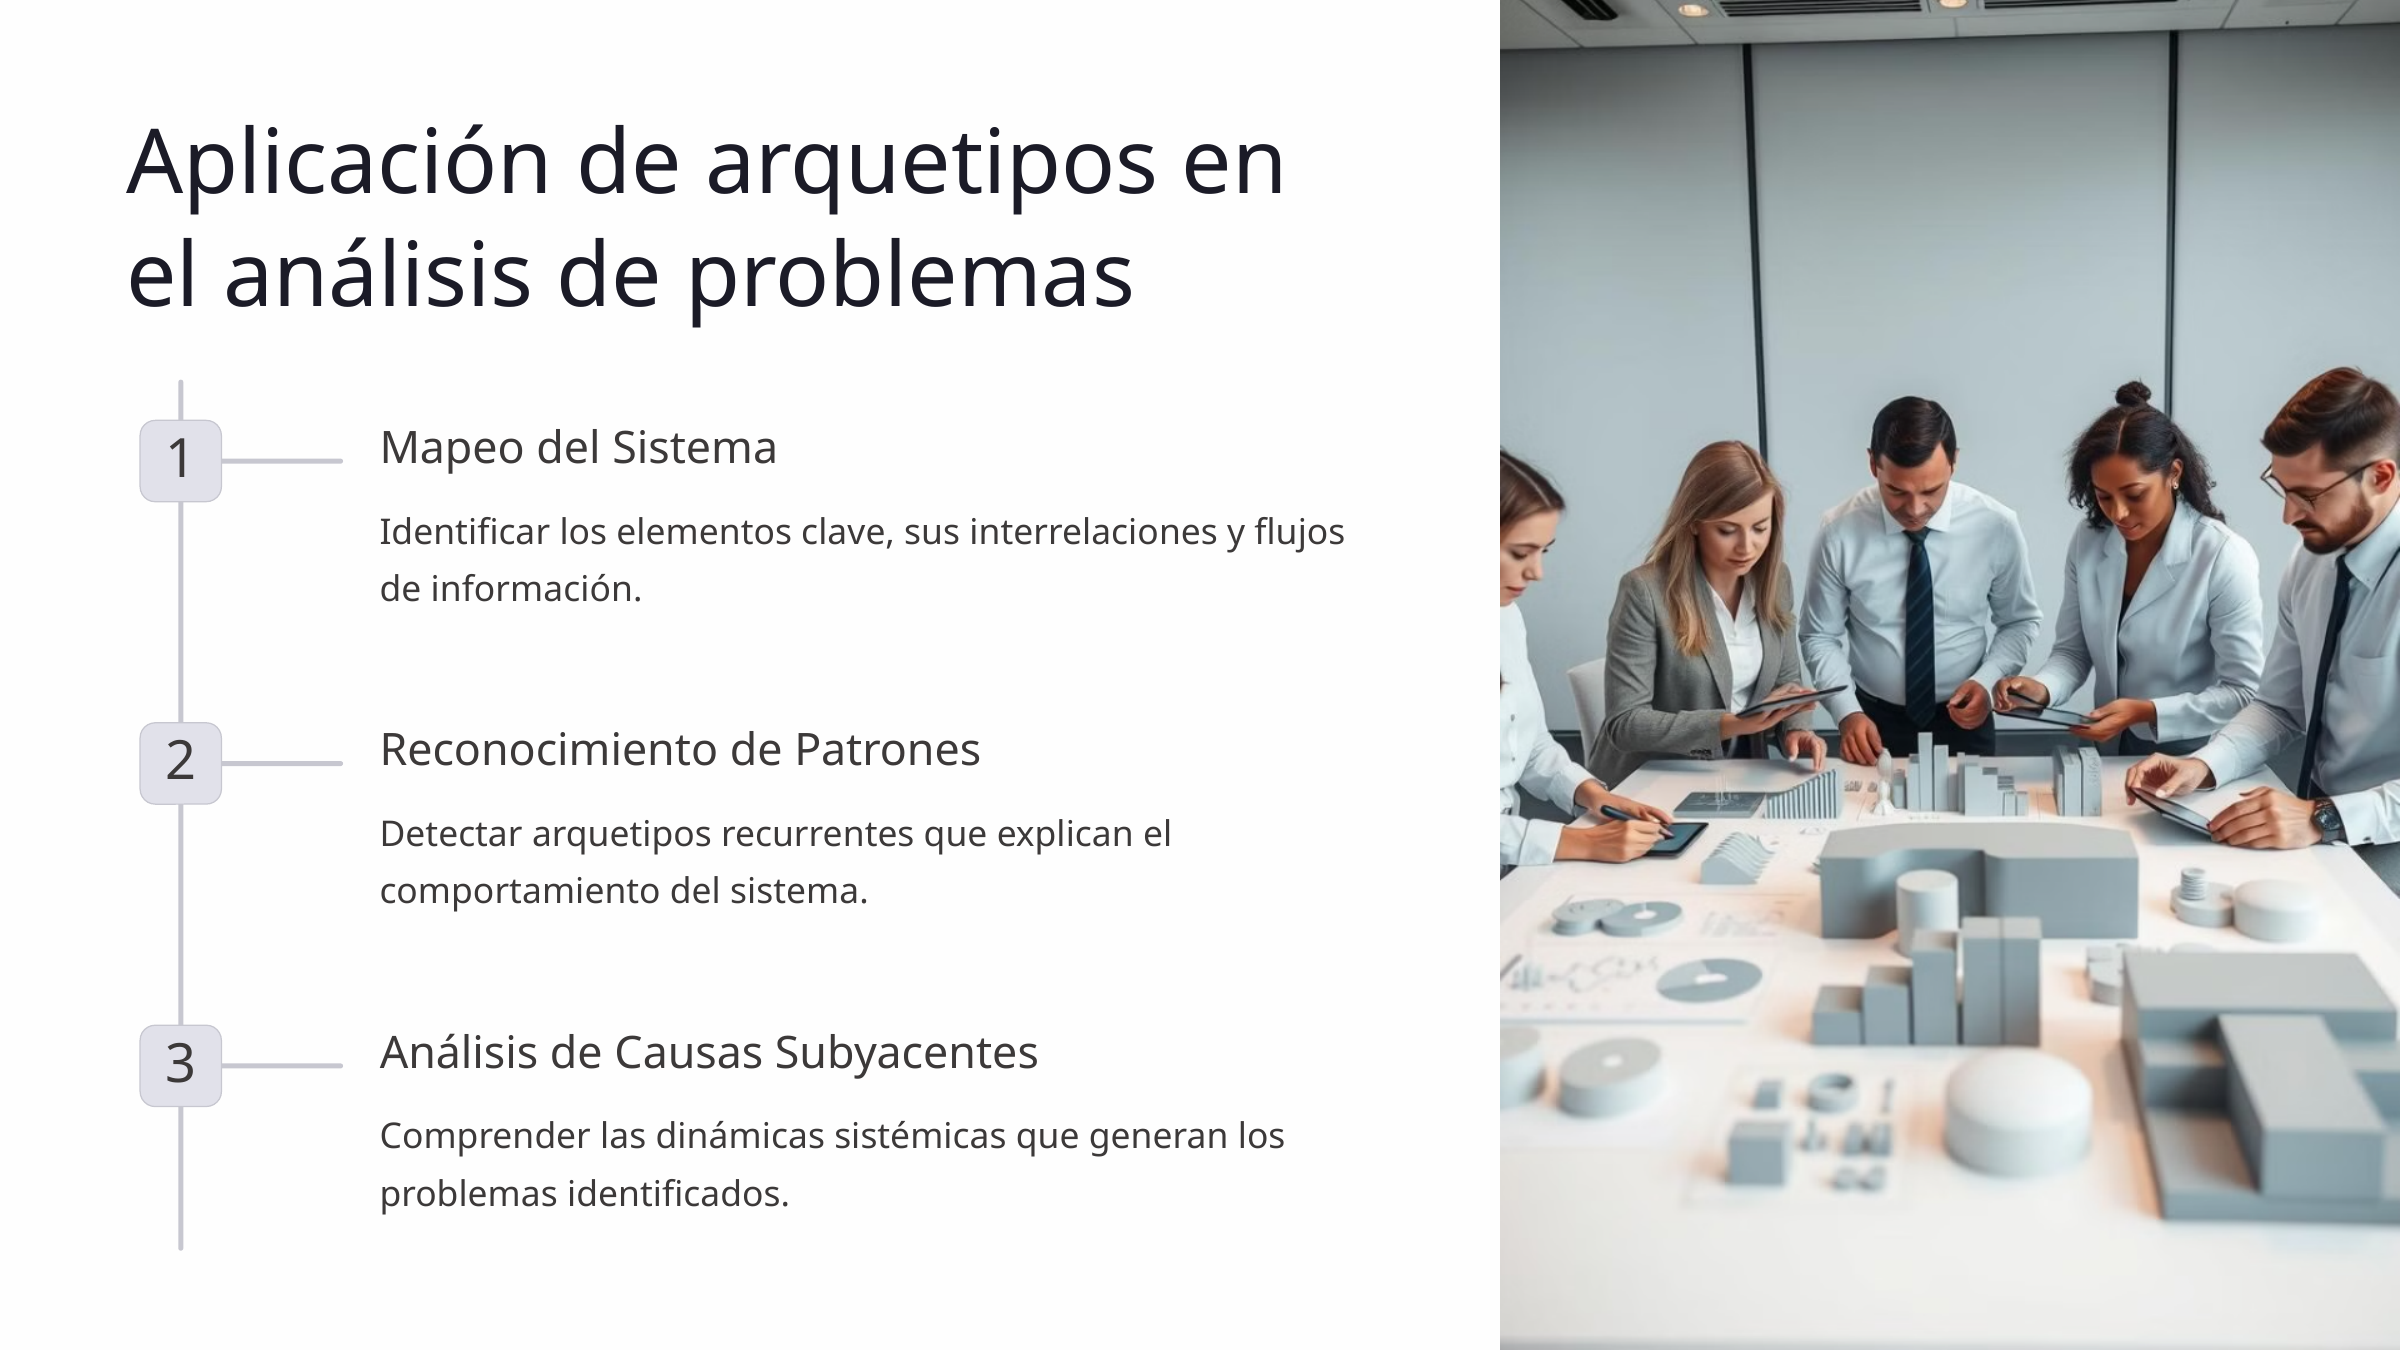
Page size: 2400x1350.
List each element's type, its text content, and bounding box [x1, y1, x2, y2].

text_box Análisis de Causas Subyacentes [379, 1020, 1048, 1078]
text_box [178, 805, 184, 1025]
text_box Detectar arquetipos recurrentes que explican el comportamiento del sistema. [379, 796, 1374, 913]
text_box [140, 722, 222, 805]
text_box Mapeo del Sistema [379, 415, 832, 473]
text_box Comprender las dinámicas sistémicas que generan los problemas identificados. [379, 1098, 1374, 1215]
text_box 2 [166, 736, 195, 791]
text_box [178, 1107, 184, 1251]
text_box [178, 502, 184, 722]
text_box [140, 420, 222, 502]
text_box [140, 1025, 222, 1107]
text_box Aplicación de arquetipos en el análisis de problemas [126, 99, 1374, 326]
picture [1499, 0, 2400, 1350]
text_box [222, 761, 344, 767]
text_box 3 [166, 1038, 196, 1093]
text_box 1 [169, 433, 193, 489]
text_box [178, 379, 184, 420]
text_box [222, 458, 344, 464]
text_box Reconocimiento de Patrones [379, 718, 982, 775]
text_box [222, 1063, 344, 1069]
text_box Identificar los elementos clave, sus interrelaciones y flujos de información. [379, 494, 1374, 610]
